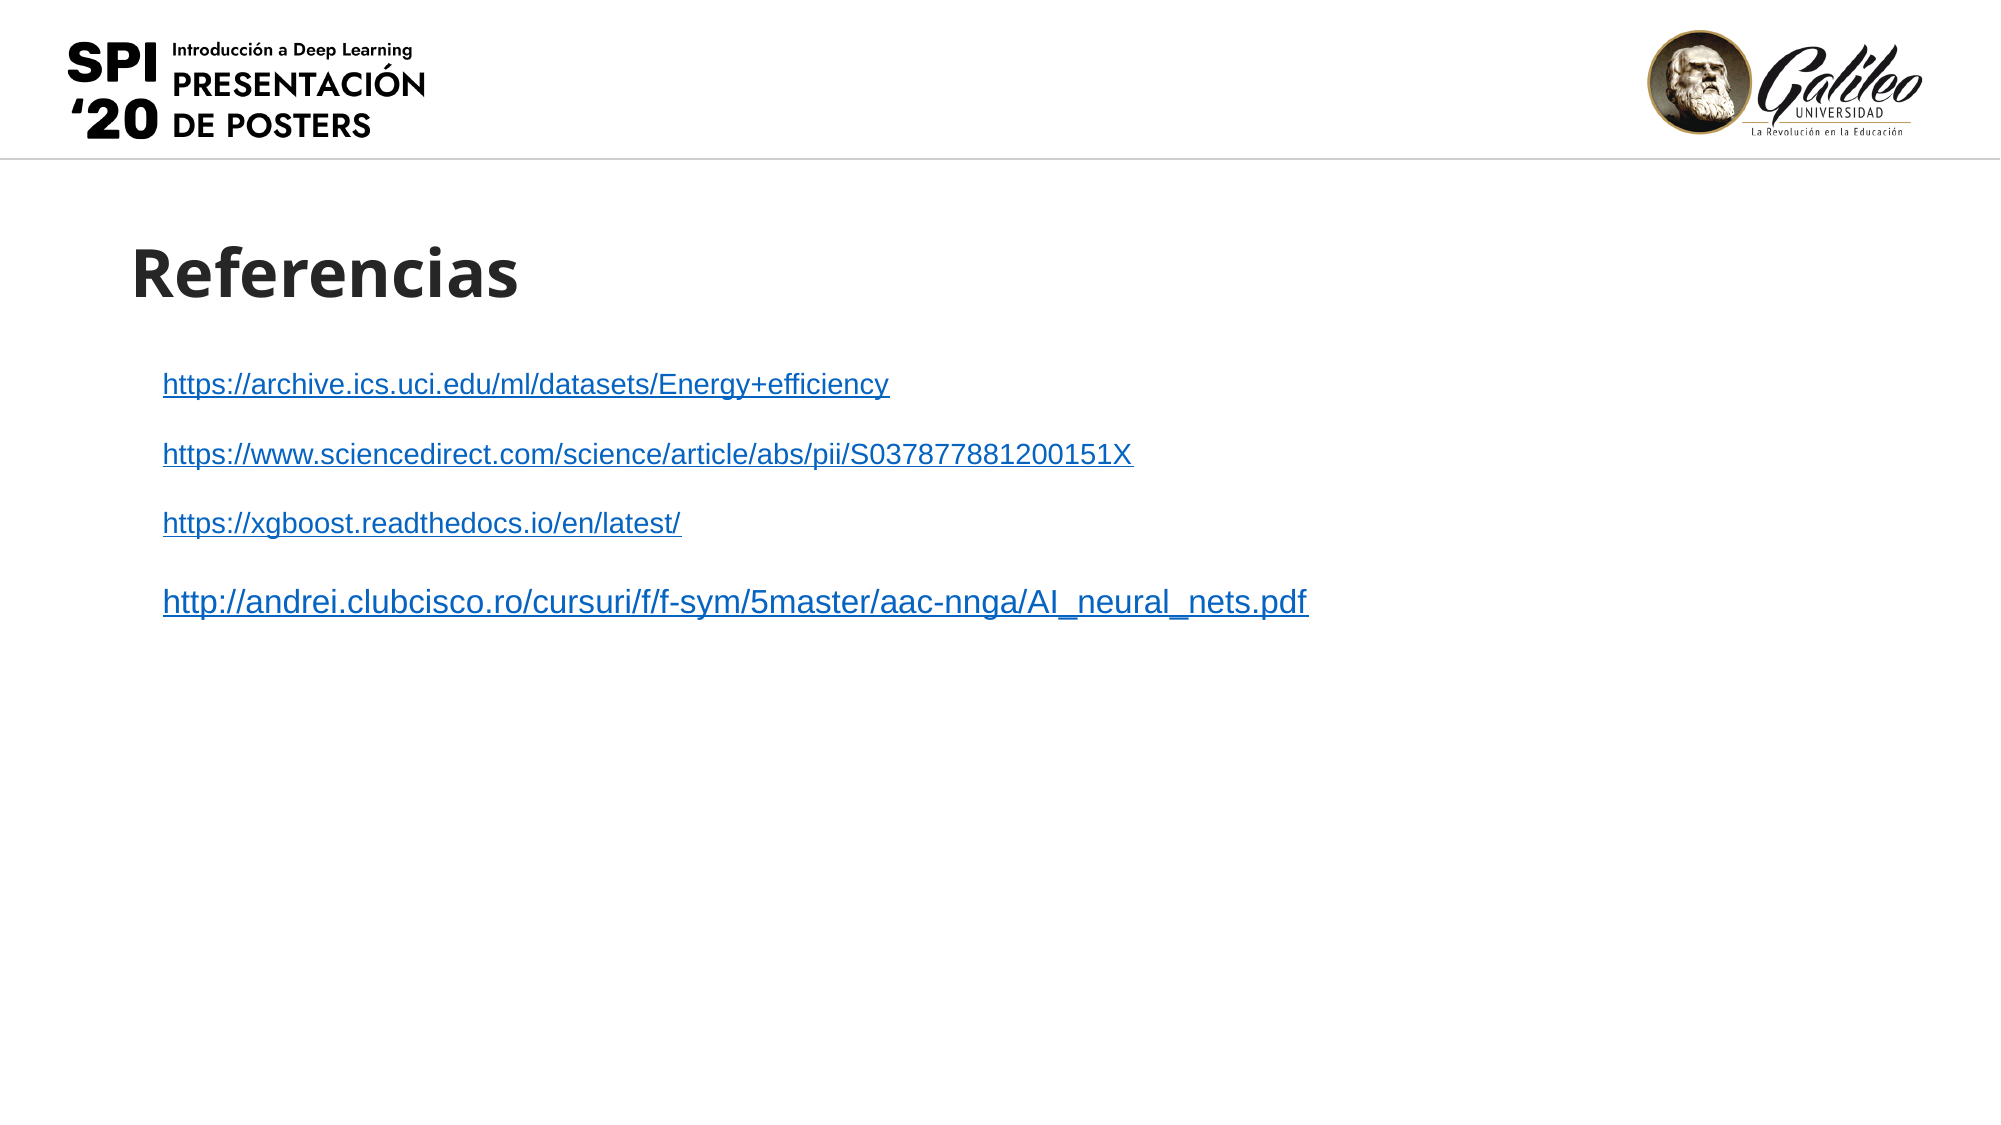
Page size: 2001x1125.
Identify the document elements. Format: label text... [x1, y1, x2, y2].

text_box Referencias [115, 223, 1732, 319]
picture [1639, 26, 1930, 139]
picture [57, 39, 436, 140]
text_box https://archive.ics.uci.edu/ml/datasets/Energy+efficiency https://www.sciencedirect.com/science/article/abs/pii/S037877881200151X https://xgboost.readthedocs.io/en/latest/ http://andrei.clubcisco.ro/cursuri/f/f-sym/5master/aac-nnga/AI_neural_nets.pdf [147, 357, 1700, 748]
